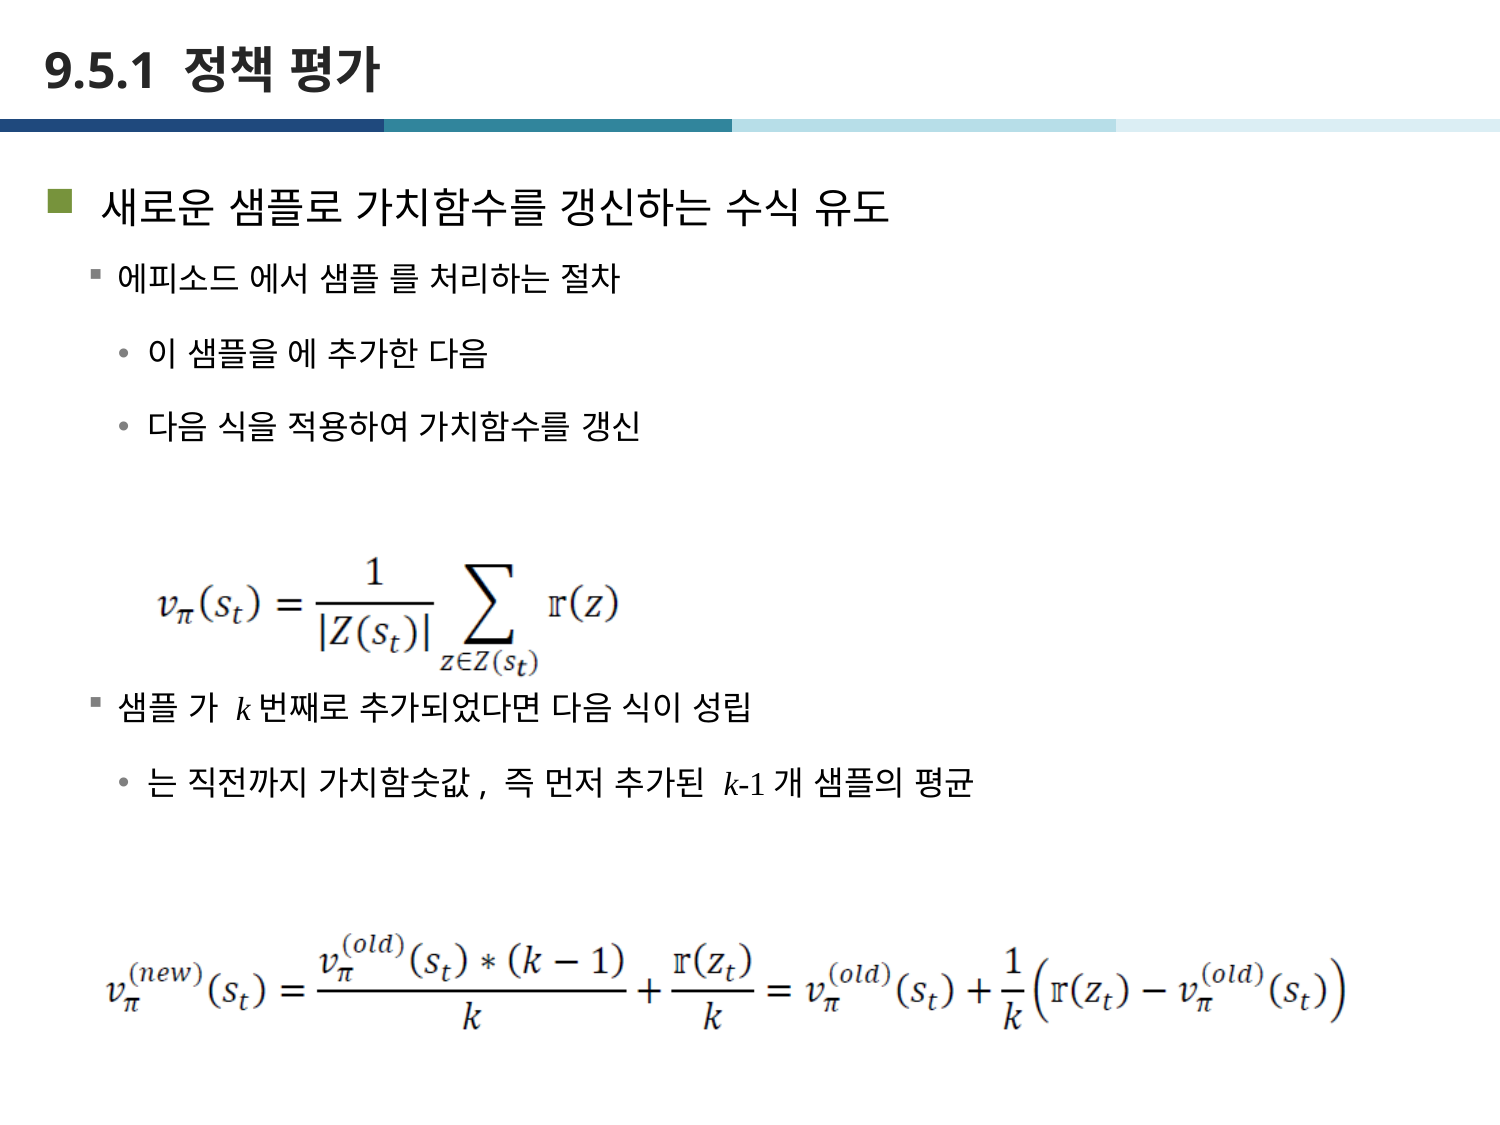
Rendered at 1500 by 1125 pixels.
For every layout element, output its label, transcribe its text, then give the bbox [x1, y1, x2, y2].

title 9.5.1 정책 평가 [29, 23, 1448, 114]
picture [100, 928, 1354, 1035]
picture [152, 550, 626, 682]
